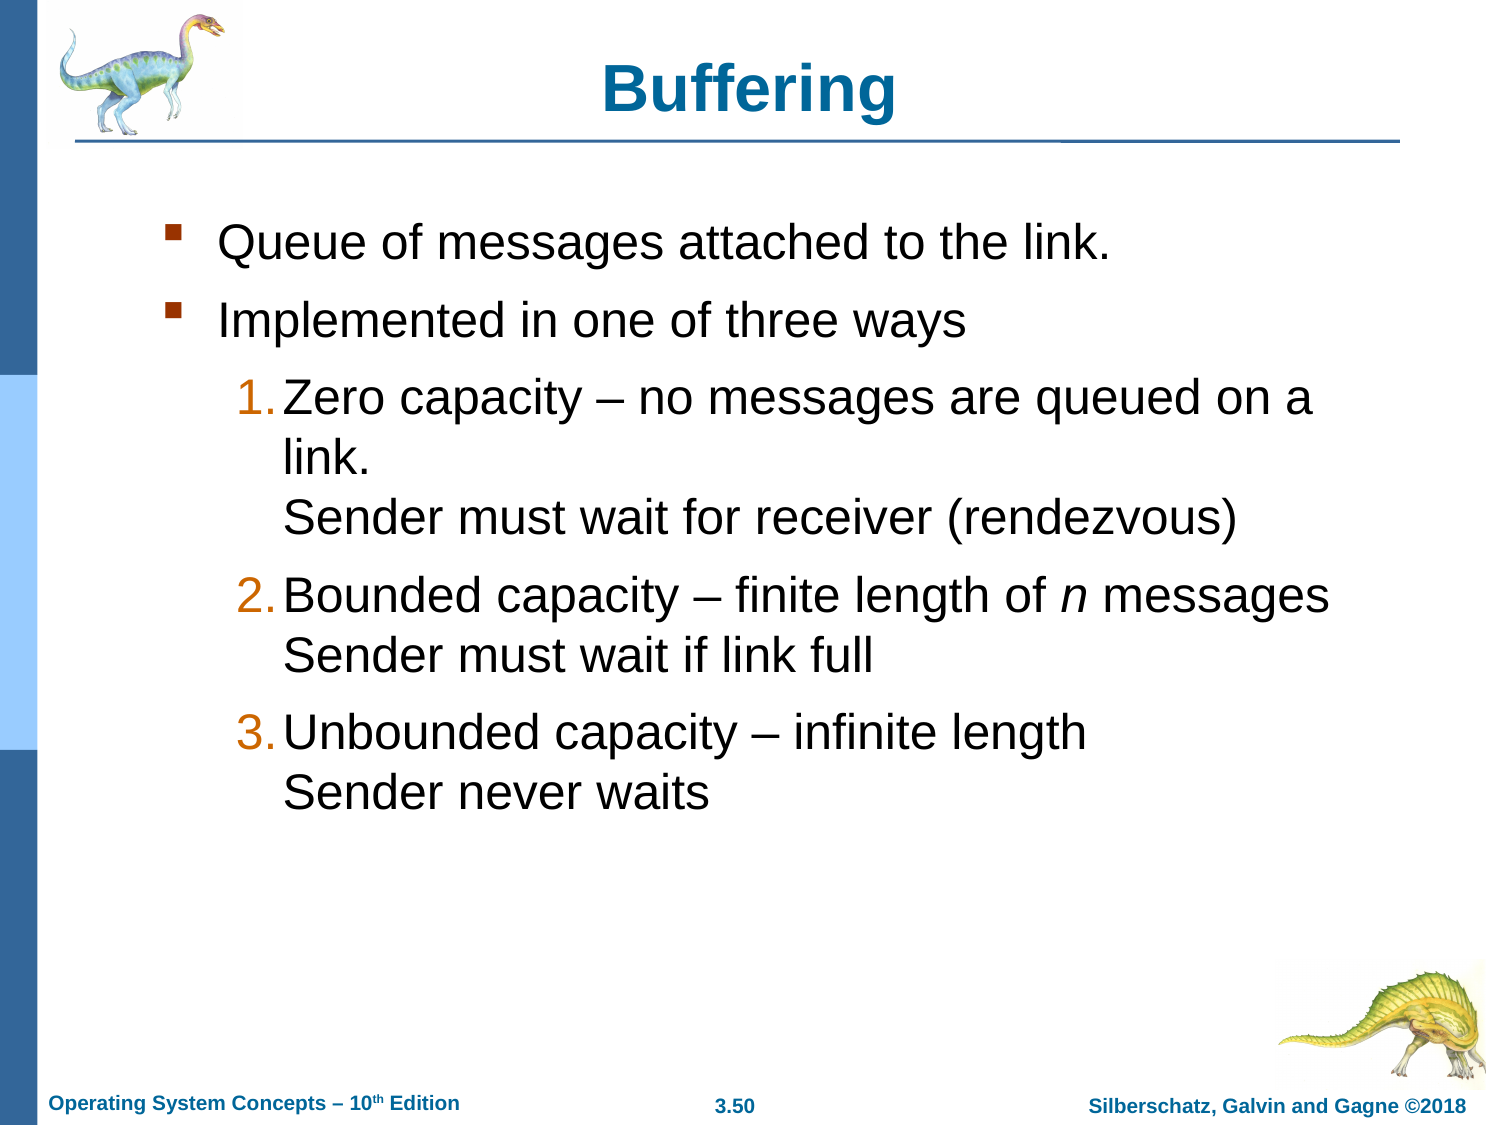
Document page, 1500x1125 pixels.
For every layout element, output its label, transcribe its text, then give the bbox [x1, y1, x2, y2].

list Queue of messages attached to the link. Implemented in one of three ways 1. Zero capacity – no messages are queued on a link. Sender must wait for receiver (rendezvous) 2. Bounded capacity – finite length of n messages Sender must wait if link full 3. Unbounded capacity – infinite length Sender never waits [145, 202, 1403, 946]
picture [46, 0, 243, 149]
picture [1275, 959, 1486, 1090]
title Buffering [75, 37, 1425, 133]
